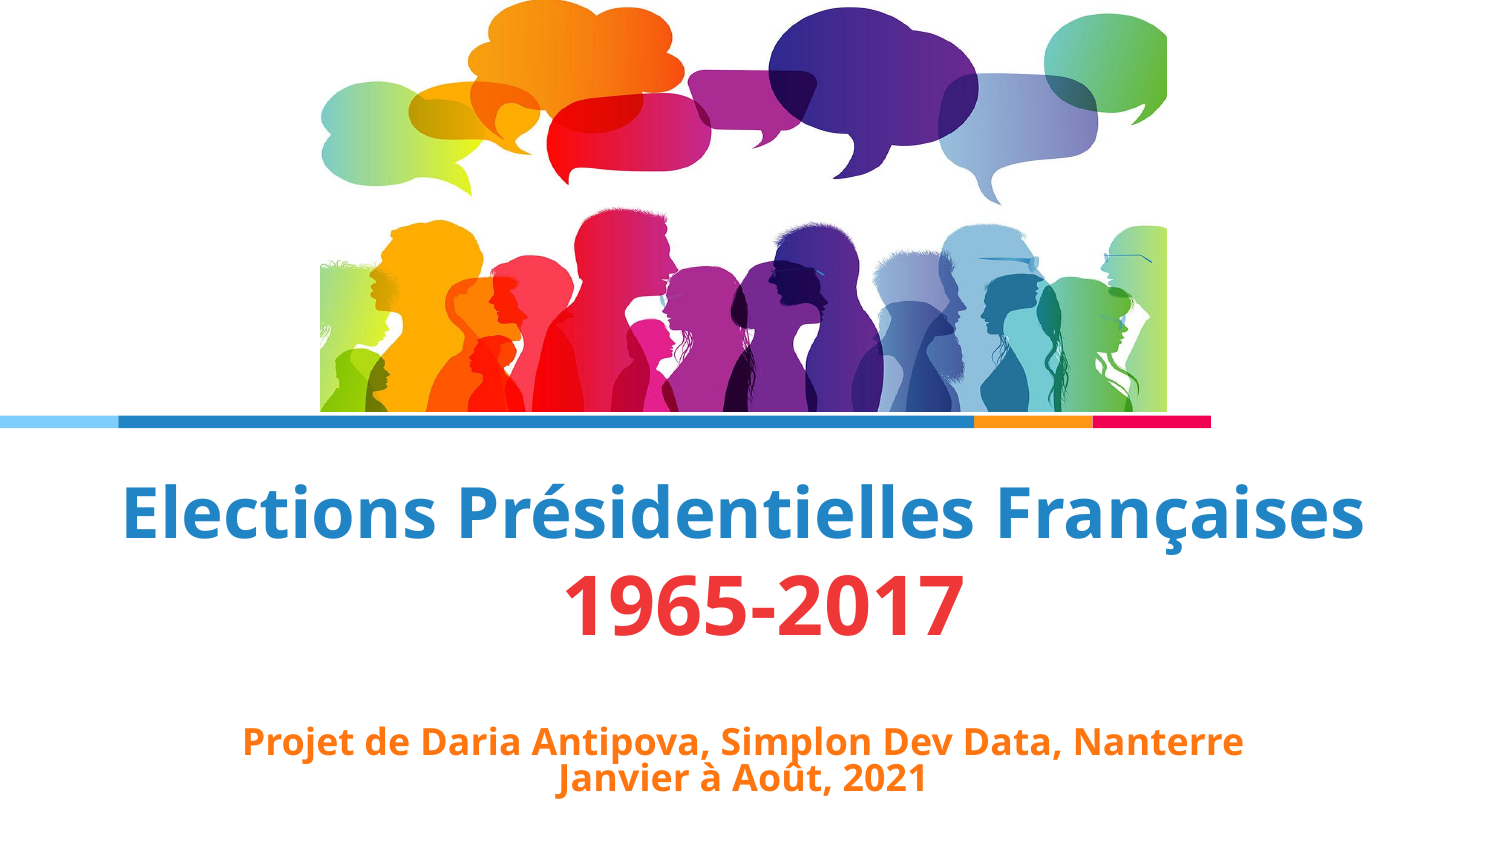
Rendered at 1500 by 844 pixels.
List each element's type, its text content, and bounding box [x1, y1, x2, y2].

text_box Projet de Daria Antipova, Simplon Dev Data, Nanterre Janvier à Août, 2021 [85, 711, 1402, 802]
picture [320, 0, 1167, 412]
title Elections Présidentielles Françaises 1965-2017 [105, 453, 1421, 712]
